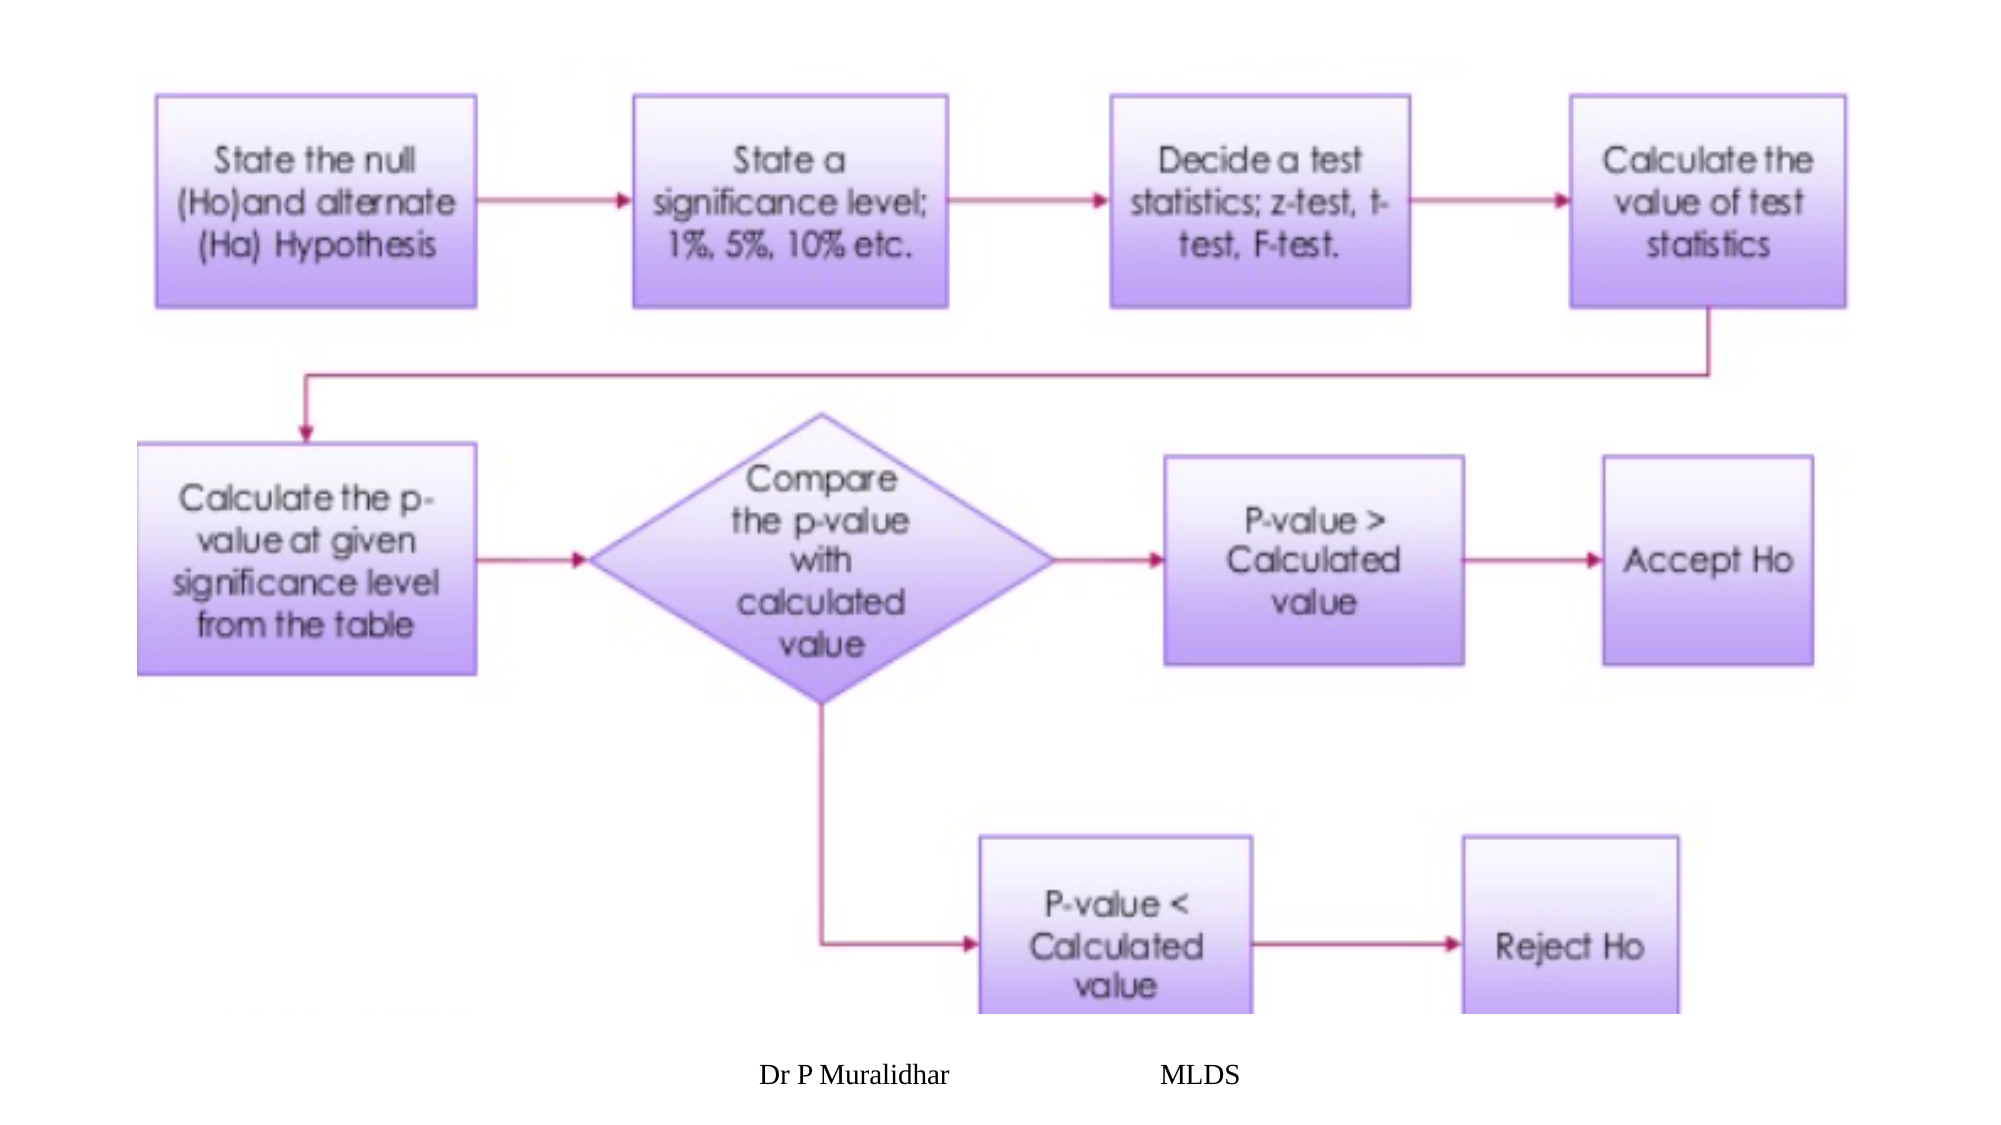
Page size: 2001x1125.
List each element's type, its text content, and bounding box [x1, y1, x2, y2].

footer Dr P Muralidhar MLDS [662, 1042, 1338, 1103]
picture [137, 59, 1928, 1014]
